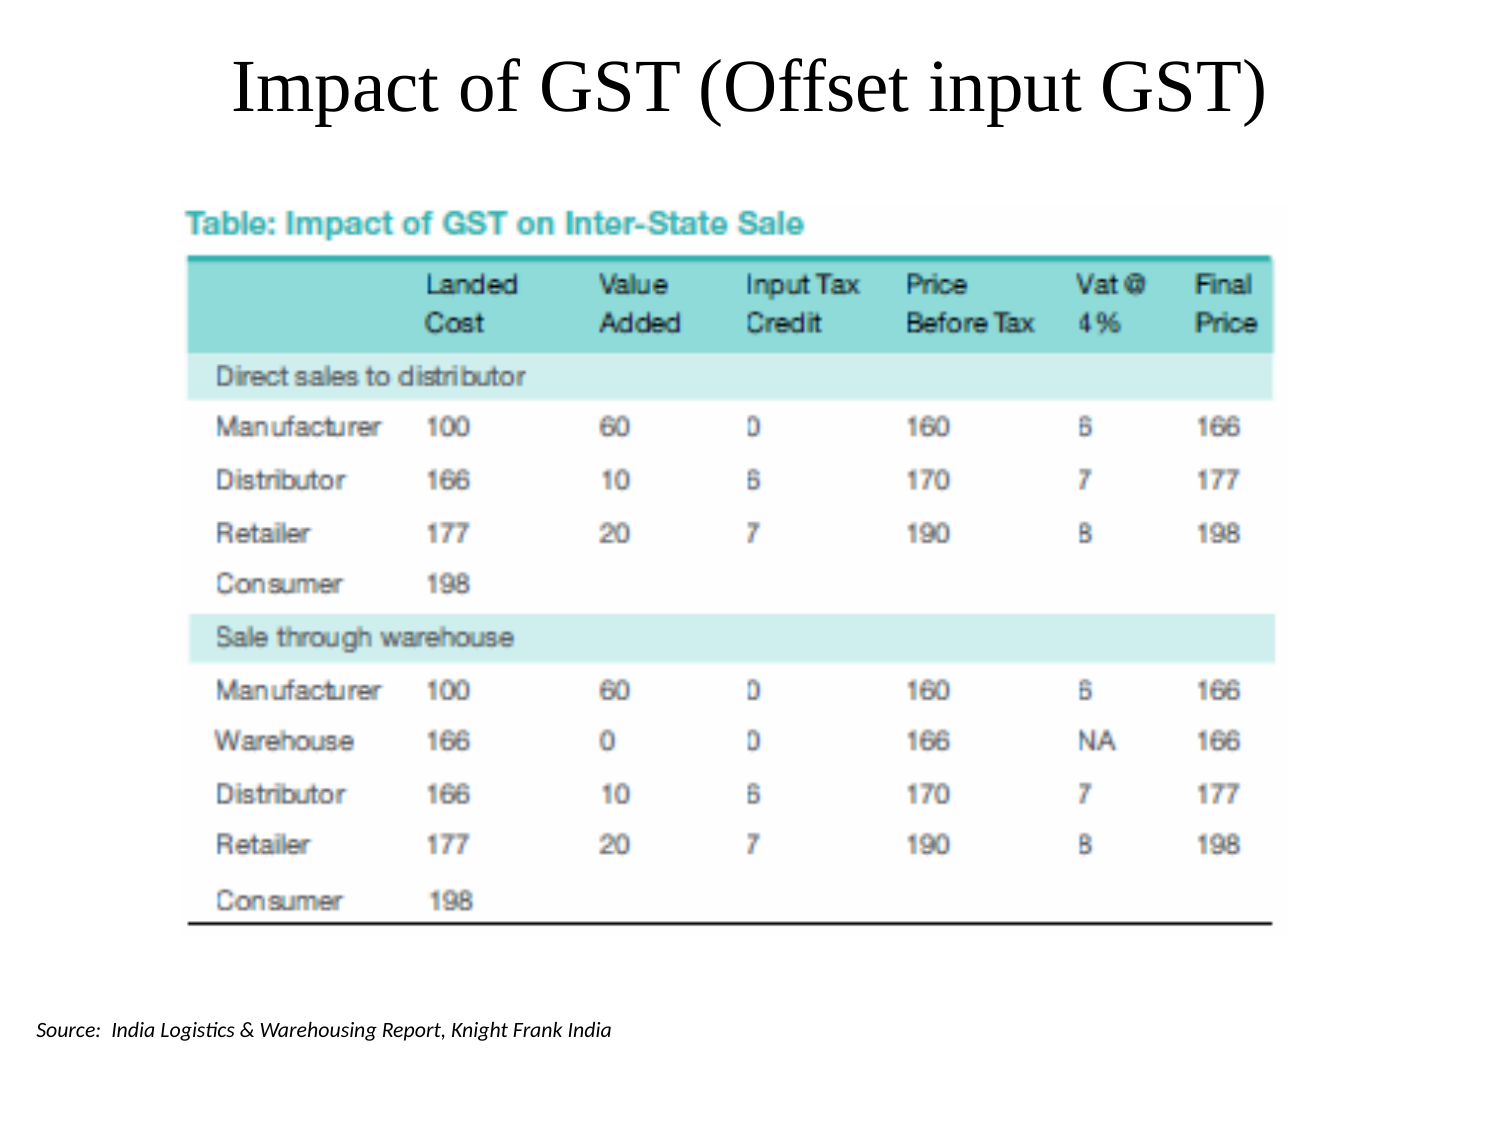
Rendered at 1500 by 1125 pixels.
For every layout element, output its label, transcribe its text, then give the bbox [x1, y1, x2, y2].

text_box Source: India Logistics & Warehousing Report, Knight Frank India [21, 1008, 628, 1050]
title Impact of GST (Offset input GST) [112, 0, 1388, 175]
picture [180, 203, 1288, 936]
